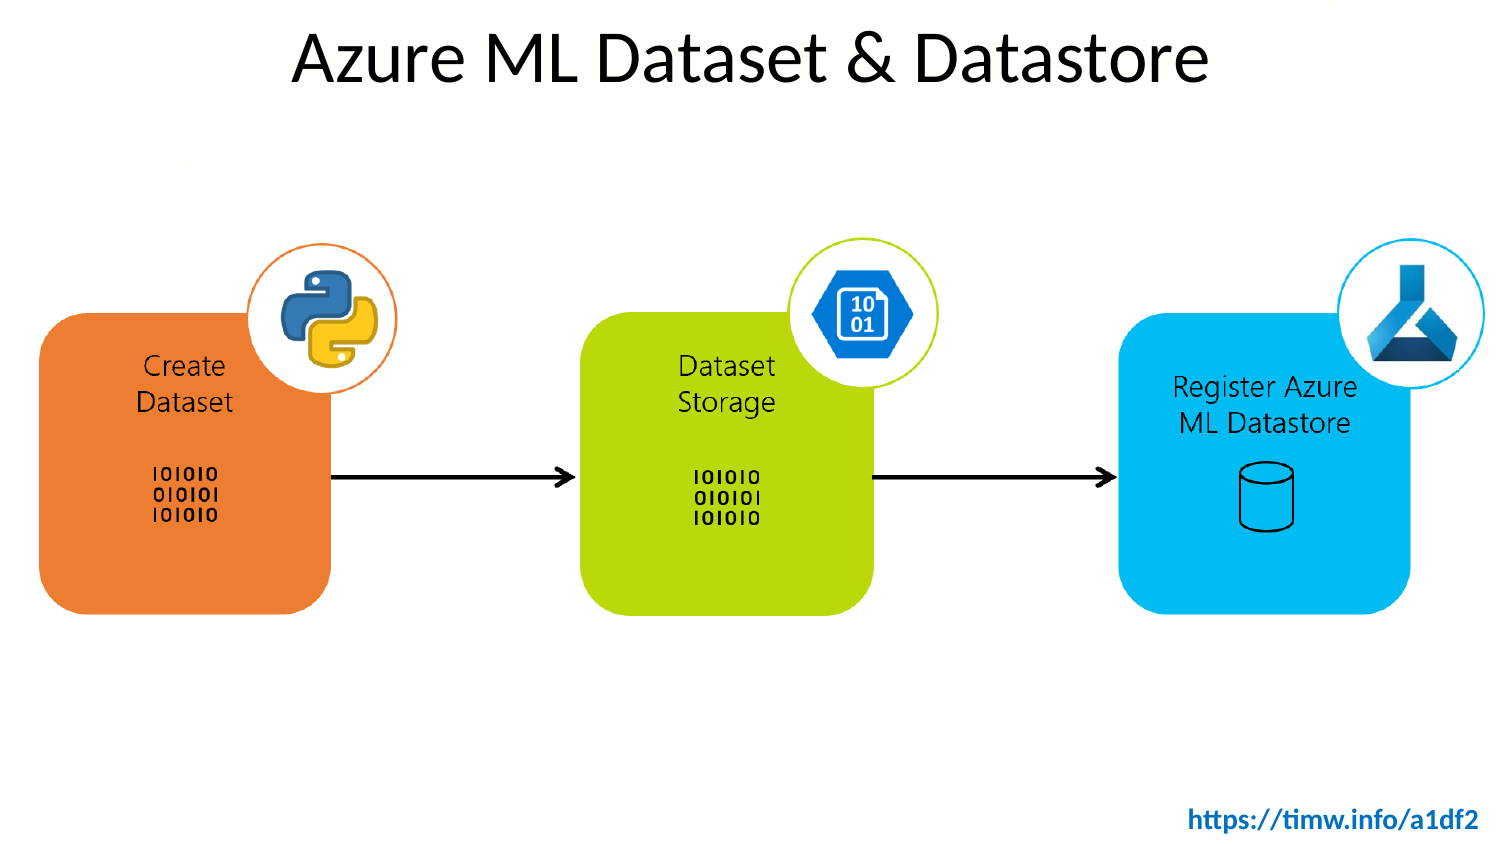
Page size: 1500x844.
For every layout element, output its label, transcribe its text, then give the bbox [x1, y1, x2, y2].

picture [160, 0, 1362, 169]
picture [0, 221, 1500, 623]
text_box https://timw.info/a1df2 [1172, 793, 1500, 843]
